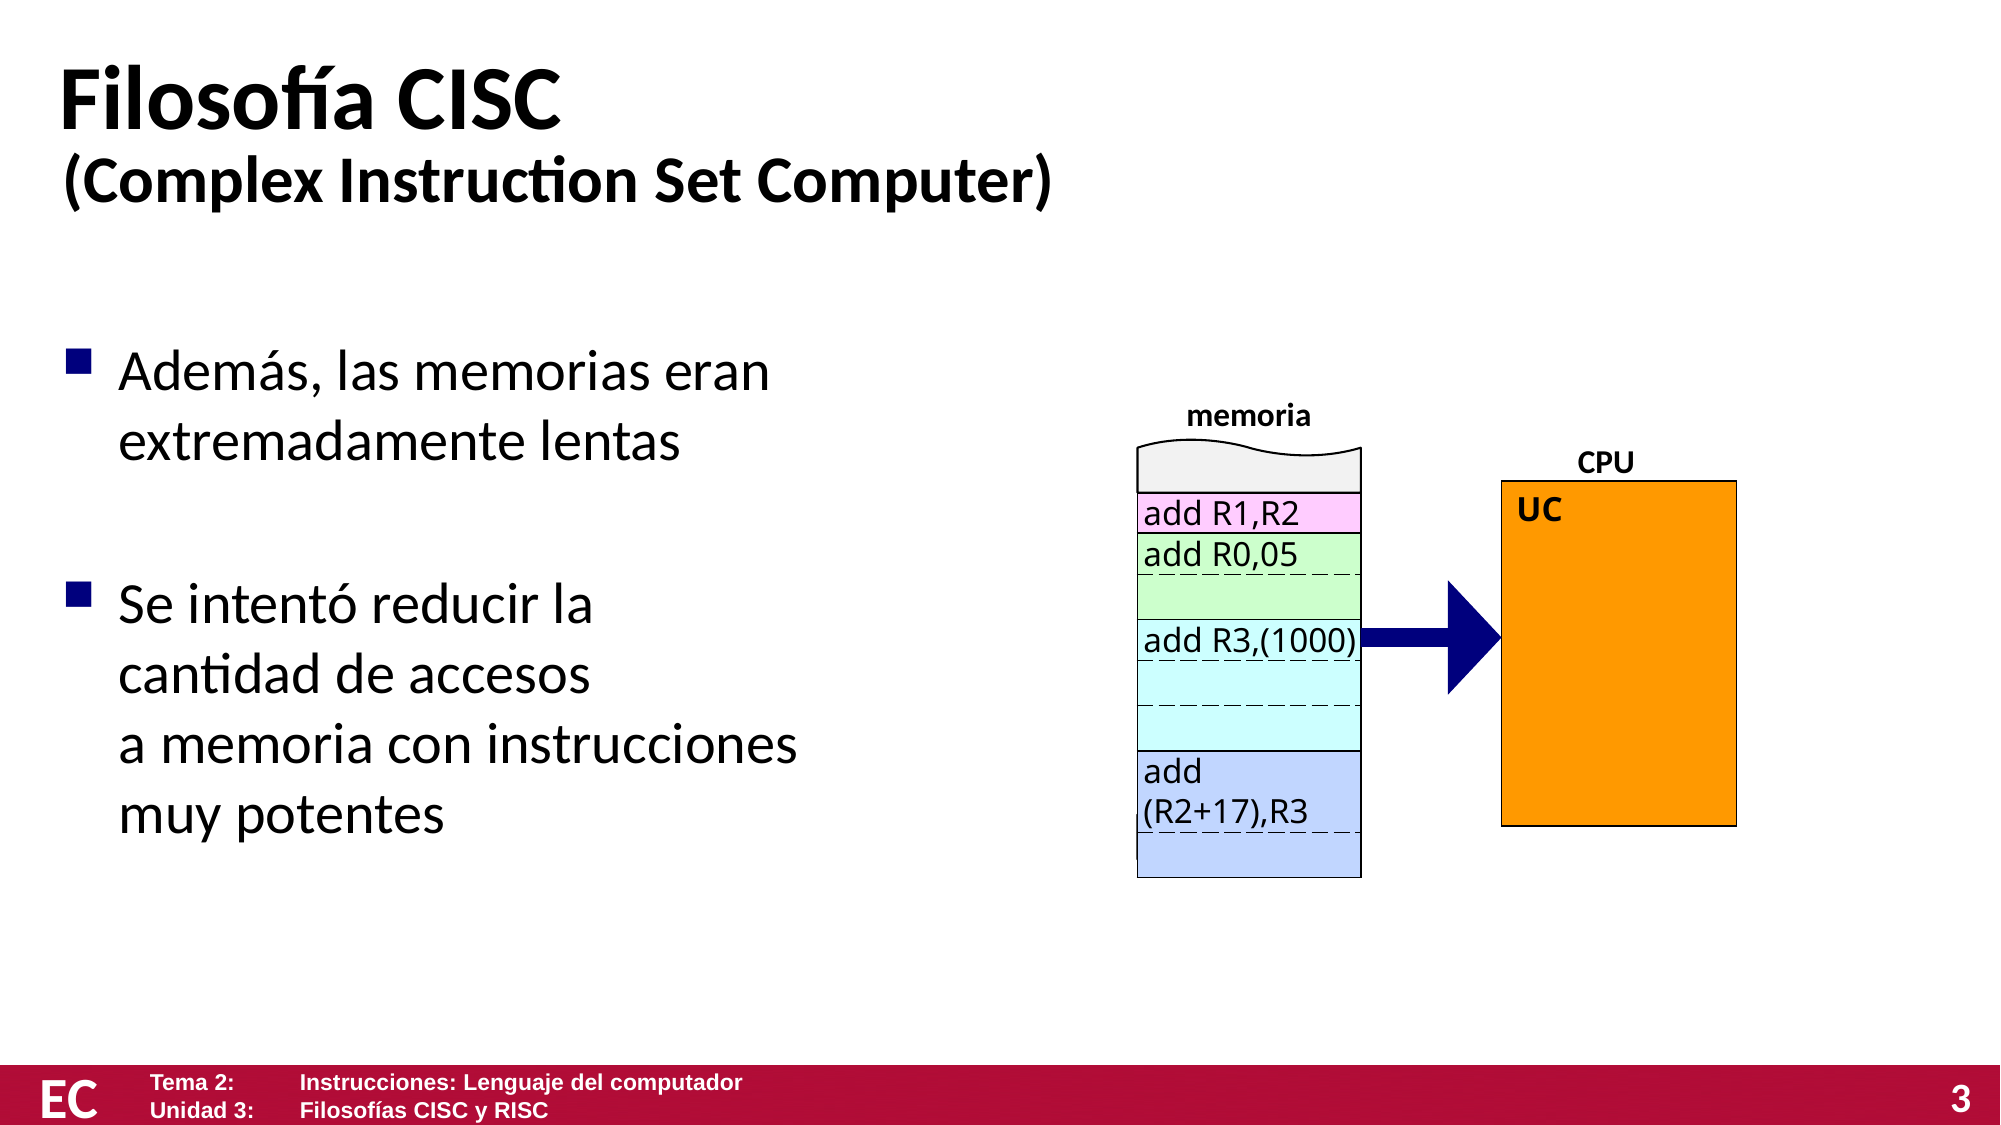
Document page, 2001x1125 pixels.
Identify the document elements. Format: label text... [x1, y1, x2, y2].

table_cell [1138, 574, 1360, 619]
table_cell add R3,(1000) [1138, 620, 1360, 660]
title Filosofía CISC [47, 32, 1900, 191]
list (Complex Instruction Set Computer) [47, 191, 1900, 223]
text_box memoria [1180, 391, 1318, 435]
text_box CPU [1537, 439, 1675, 482]
picture [0, 1065, 2000, 1125]
text_box UC [1501, 480, 1737, 827]
text_box [1137, 439, 1361, 492]
table_cell add R0,05 [1138, 534, 1360, 574]
table_cell [1138, 832, 1360, 877]
table_cell add (R2+17),R3 [1138, 752, 1360, 832]
table_header add R1,R2 [1138, 494, 1360, 532]
table_cell [1138, 705, 1360, 750]
table_cell [1138, 660, 1360, 705]
text_box [1360, 580, 1502, 695]
list Además, las memorias eran extremadamente lentas Se intentó reducir la cantidad de accesos a memoria con instrucciones muy potentes [47, 243, 820, 1038]
